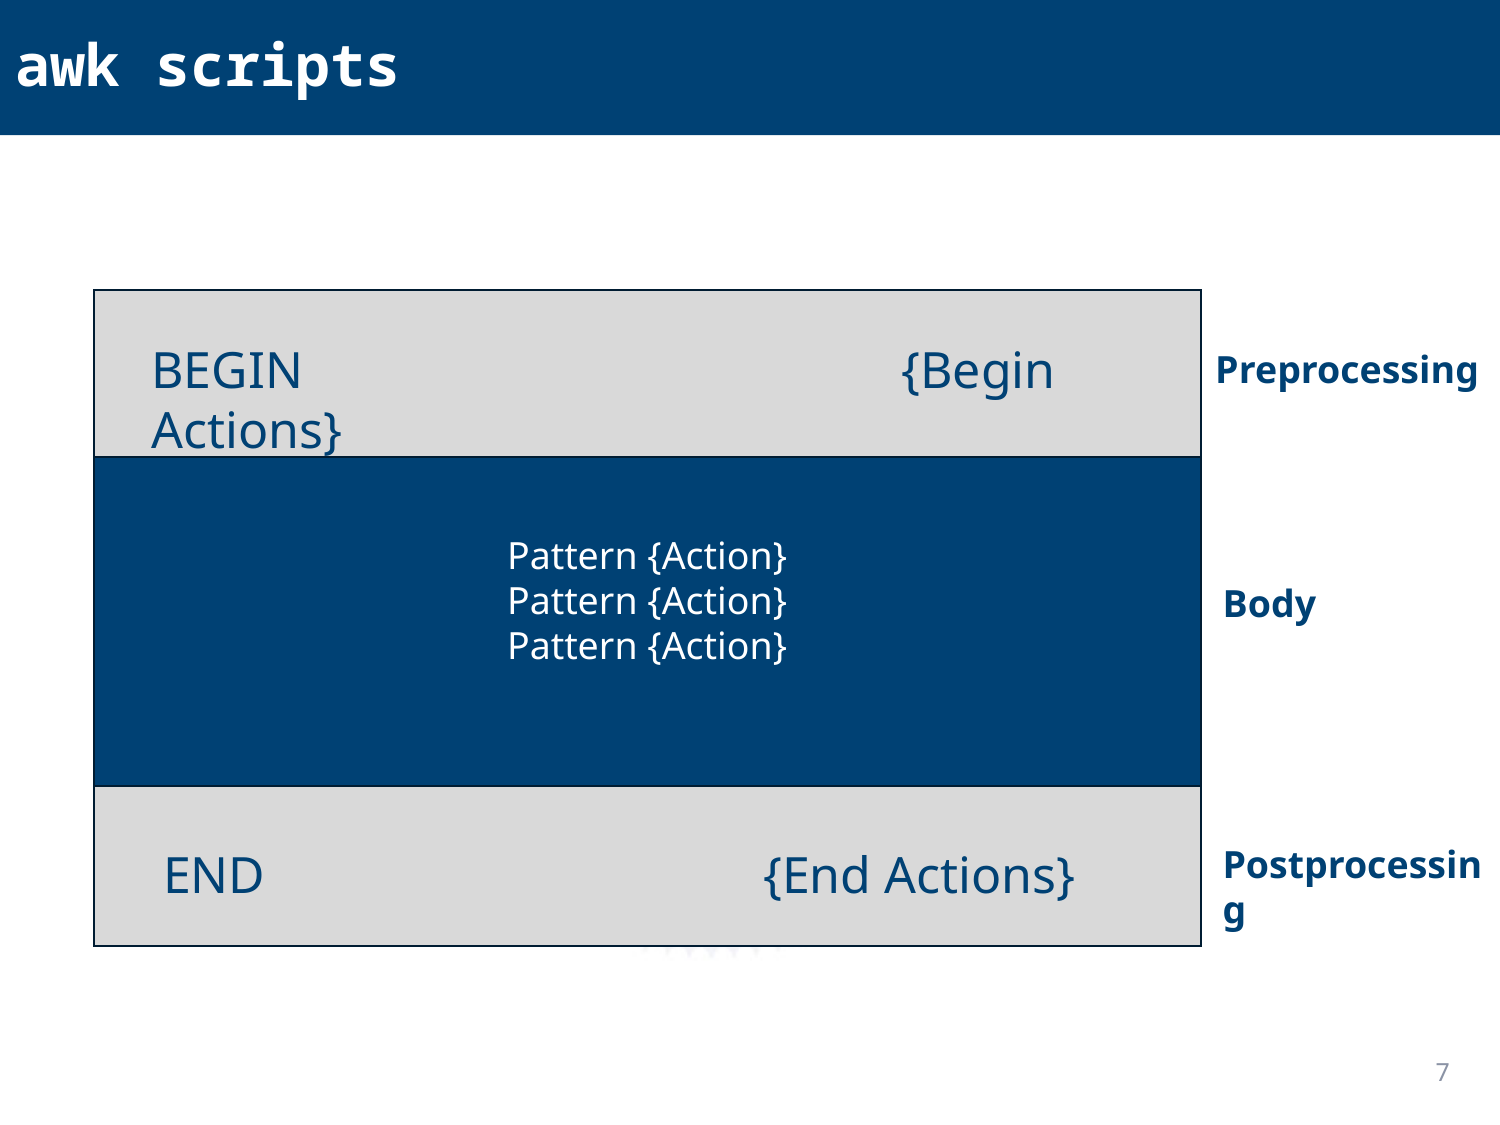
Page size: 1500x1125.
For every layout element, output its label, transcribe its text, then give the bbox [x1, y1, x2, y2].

text_box BEGIN [93, 787, 1202, 947]
text_box awk scripts [0, 0, 1500, 136]
text_box BEGIN {Begin Actions} [136, 330, 1147, 466]
text_box Pattern {Action} Pattern {Action} Pattern {Action} [93, 456, 1202, 787]
slide_number 7 [1127, 1043, 1465, 1104]
text_box END {End Actions} [148, 836, 1091, 912]
text_box Body [1207, 572, 1500, 632]
text_box BEGIN [93, 289, 1202, 456]
text_box Postprocessing [1207, 833, 1500, 939]
picture [0, 136, 1500, 1125]
text_box Preprocessing [1200, 338, 1495, 399]
